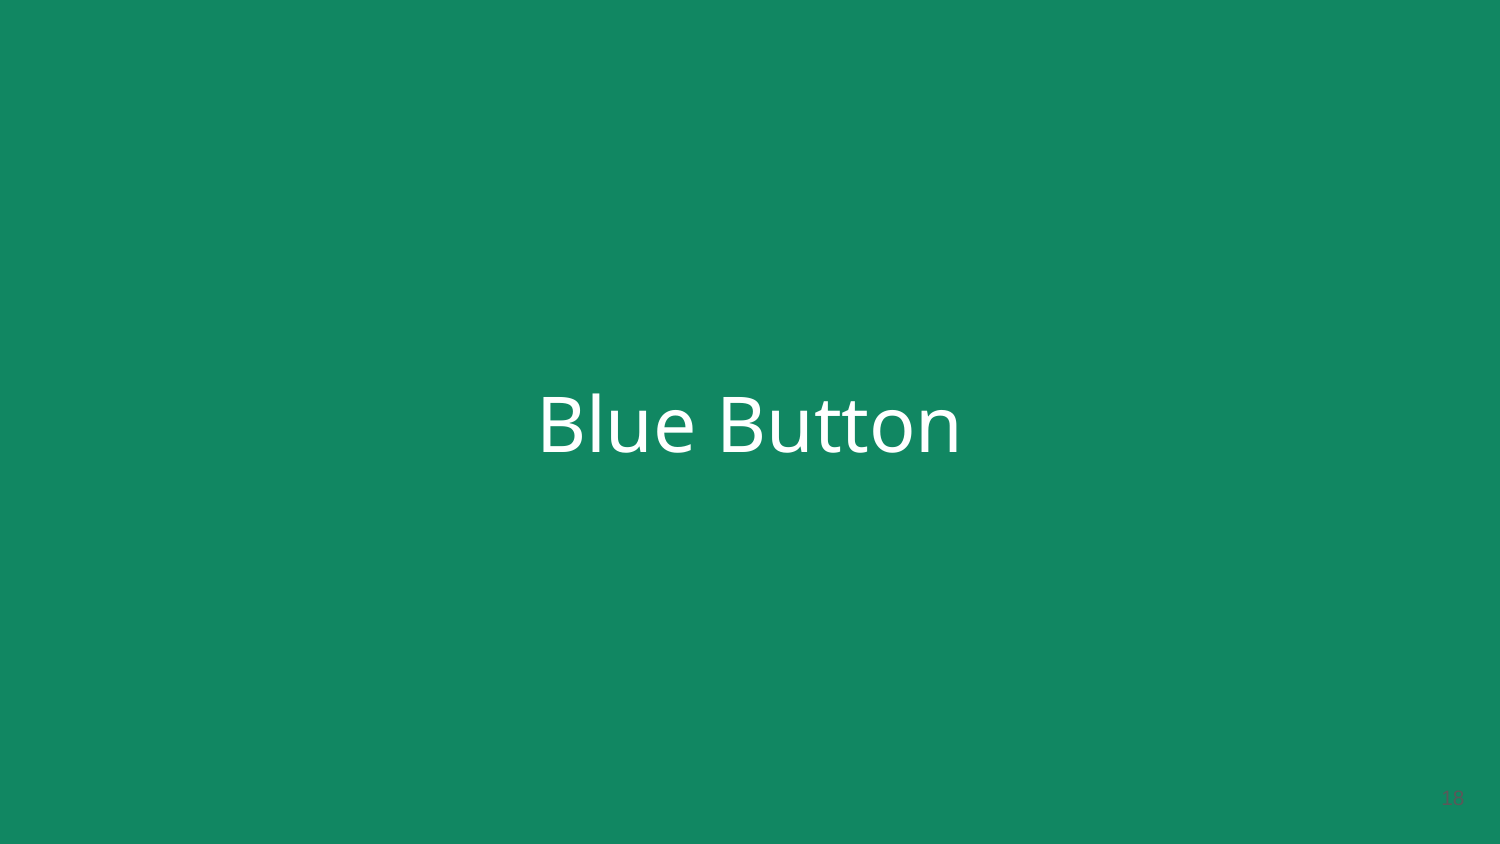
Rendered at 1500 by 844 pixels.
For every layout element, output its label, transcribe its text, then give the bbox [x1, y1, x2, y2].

title Blue Button [51, 352, 1449, 491]
slide_number ‹#› [1389, 764, 1480, 830]
